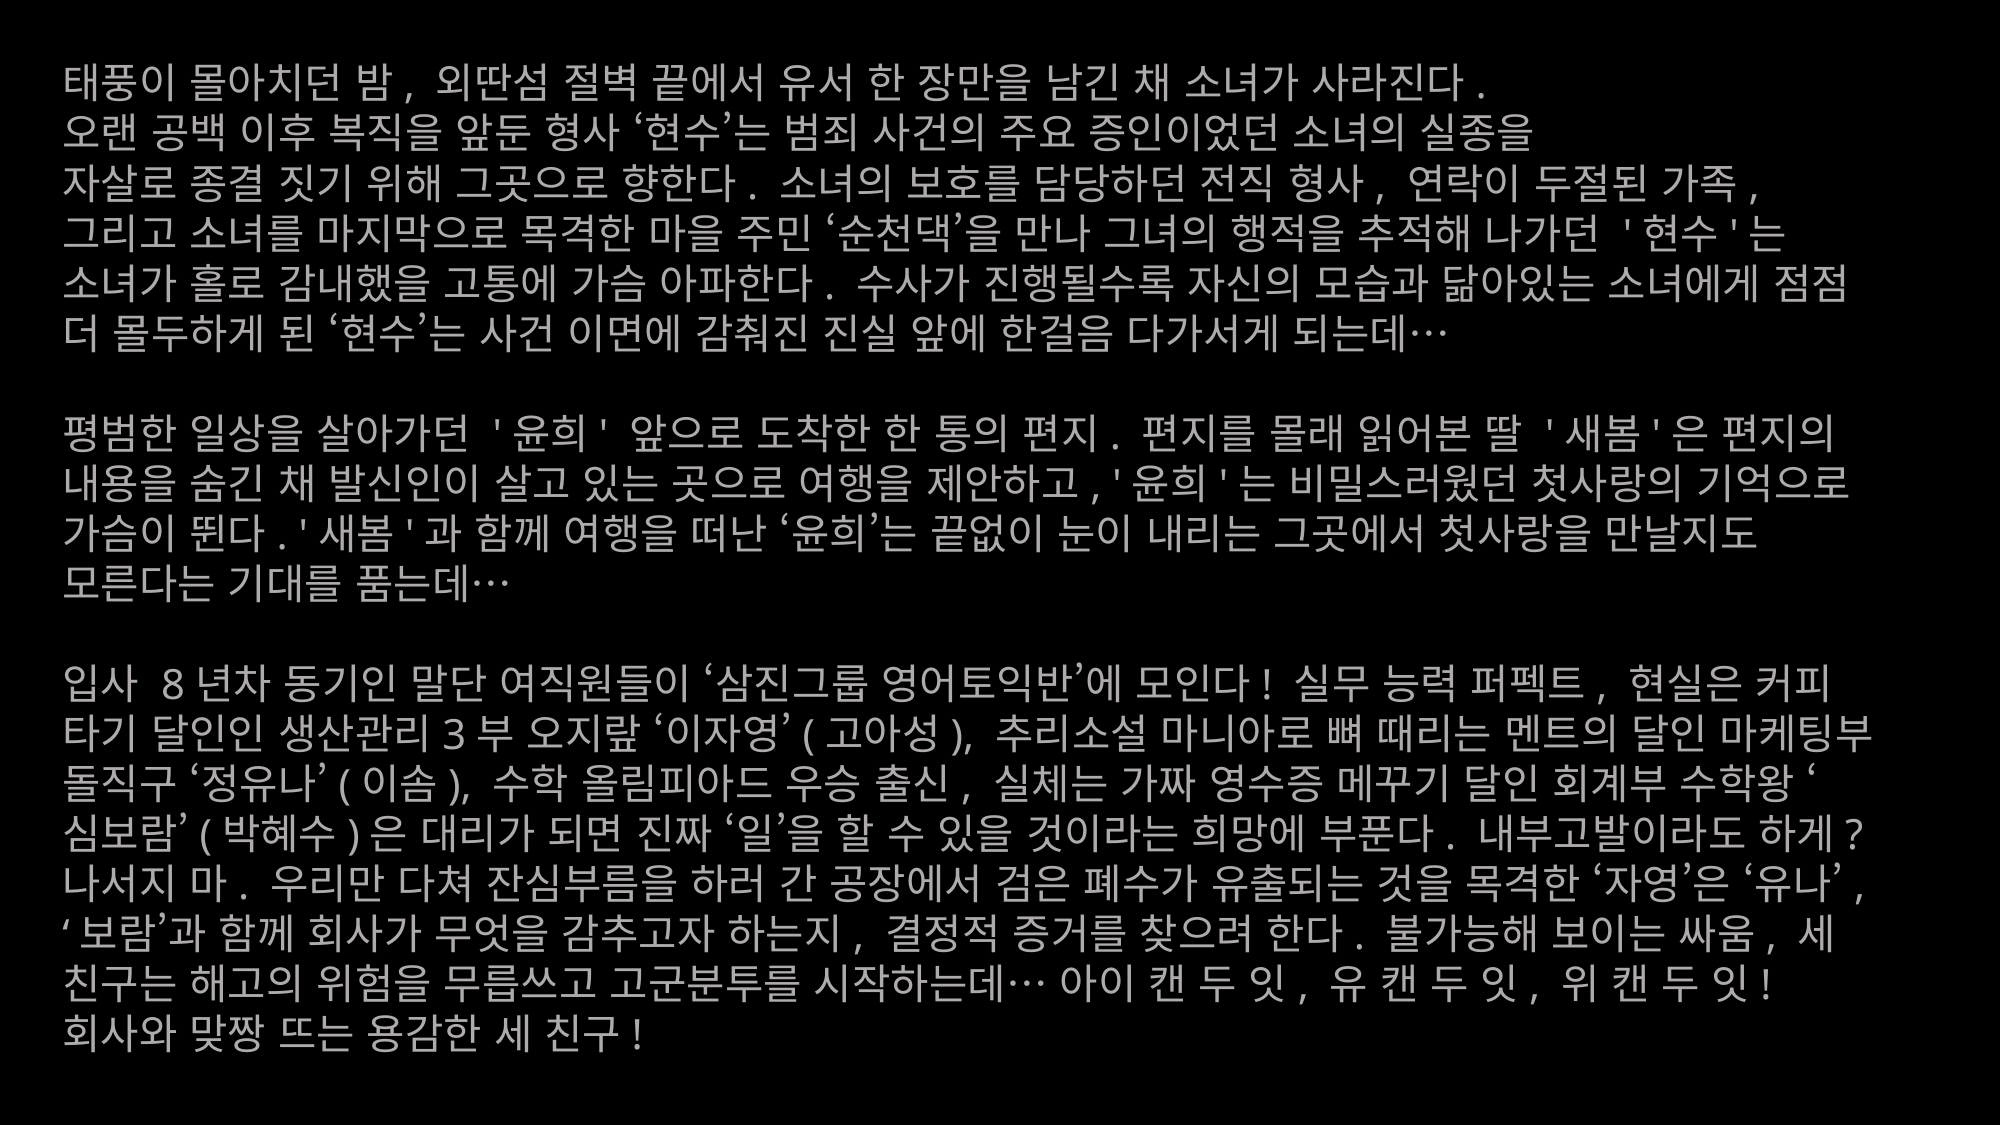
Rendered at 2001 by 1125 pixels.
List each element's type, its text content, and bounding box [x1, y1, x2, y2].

text_box 태풍이 몰아치던 밤, 외딴섬 절벽 끝에서 유서 한 장만을 남긴 채 소녀가 사라진다. 오랜 공백 이후 복직을 앞둔 형사 ‘현수’는 범죄 사건의 주요 증인이었던 소녀의 실종을 자살로 종결 짓기 위해 그곳으로 향한다. 소녀의 보호를 담당하던 전직 형사, 연락이 두절된 가족, 그리고 소녀를 마지막으로 목격한 마을 주민 ‘순천댁’을 만나 그녀의 행적을 추적해 나가던 '현수'는 소녀가 홀로 감내했을 고통에 가슴 아파한다. 수사가 진행될수록 자신의 모습과 닮아있는 소녀에게 점점 더 몰두하게 된 ‘현수’는 사건 이면에 감춰진 진실 앞에 한걸음 다가서게 되는데… 평범한 일상을 살아가던 '윤희' 앞으로 도착한 한 통의 편지. 편지를 몰래 읽어본 딸 '새봄'은 편지의 내용을 숨긴 채 발신인이 살고 있는 곳으로 여행을 제안하고, '윤희'는 비밀스러웠던 첫사랑의 기억으로 가슴이 뛴다. '새봄'과 함께 여행을 떠난 ‘윤희’는 끝없이 눈이 내리는 그곳에서 첫사랑을 만날지도 모른다는 기대를 품는데… 입사 8년차 동기인 말단 여직원들이 ‘삼진그룹 영어토익반’에 모인다! 실무 능력 퍼펙트, 현실은 커피 타기 달인인 생산관리3부 오지랖 ‘이자영’(고아성), 추리소설 마니아로 뼈 때리는 멘트의 달인 마케팅부 돌직구 ‘정유나’(이솜), 수학 올림피아드 우승 출신, 실체는 가짜 영수증 메꾸기 달인 회계부 수학왕 ‘심보람’(박혜수)은 대리가 되면 진짜 ‘일’을 할 수 있을 것이라는 희망에 부푼다. 내부고발이라도 하게? 나서지 마. 우리만 다쳐 잔심부름을 하러 간 공장에서 검은 폐수가 유출되는 것을 목격한 ‘자영’은 ‘유나’, ‘보람’과 함께 회사가 무엇을 감추고자 하는지, 결정적 증거를 찾으려 한다. 불가능해 보이는 싸움, 세 친구는 해고의 위험을 무릅쓰고 고군분투를 시작하는데… 아이 캔 두 잇, 유 캔 두 잇, 위 캔 두 잇! 회사와 맞짱 뜨는 용감한 세 친구! [47, 49, 1912, 1066]
